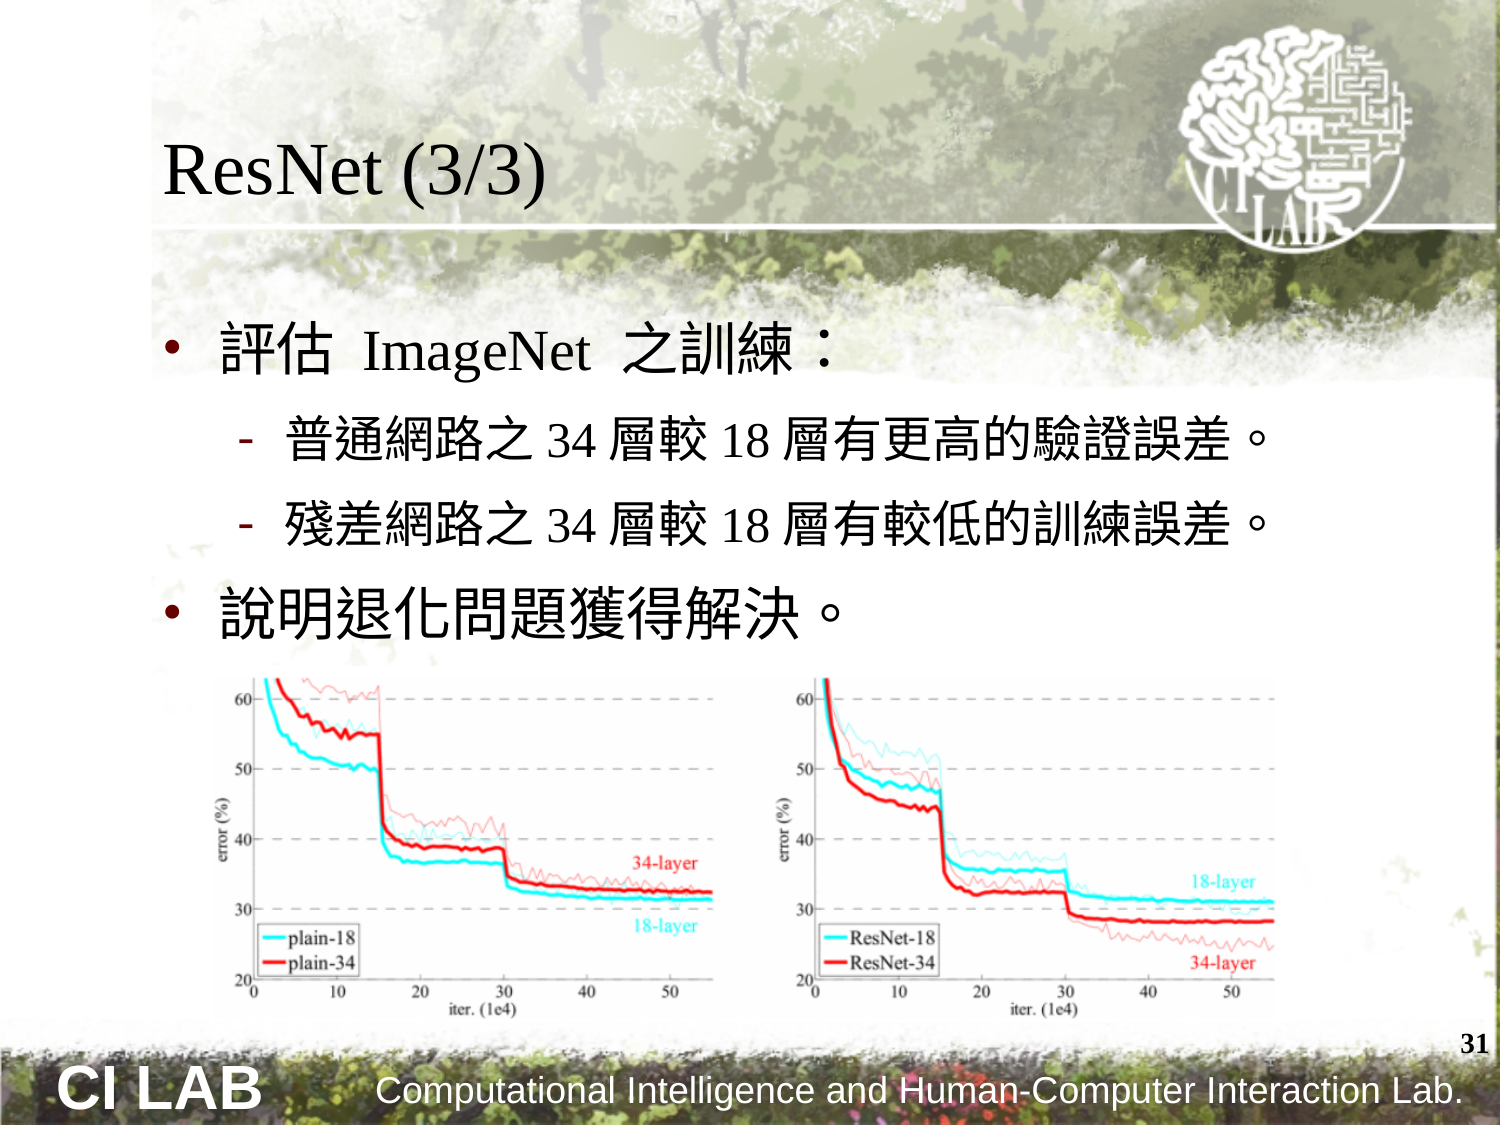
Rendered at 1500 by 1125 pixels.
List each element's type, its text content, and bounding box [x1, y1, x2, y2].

title ResNet (3/3) [147, 31, 1448, 219]
text_box 評估 ImageNet 之訓練： 普通網路之34層較18層有更高的驗證誤差。 殘差網路之34層較18層有較低的訓練誤差。 說明退化問題獲得解決。 [147, 304, 1410, 961]
picture [0, 0, 1500, 1125]
slide_number 31 [1426, 985, 1500, 1067]
